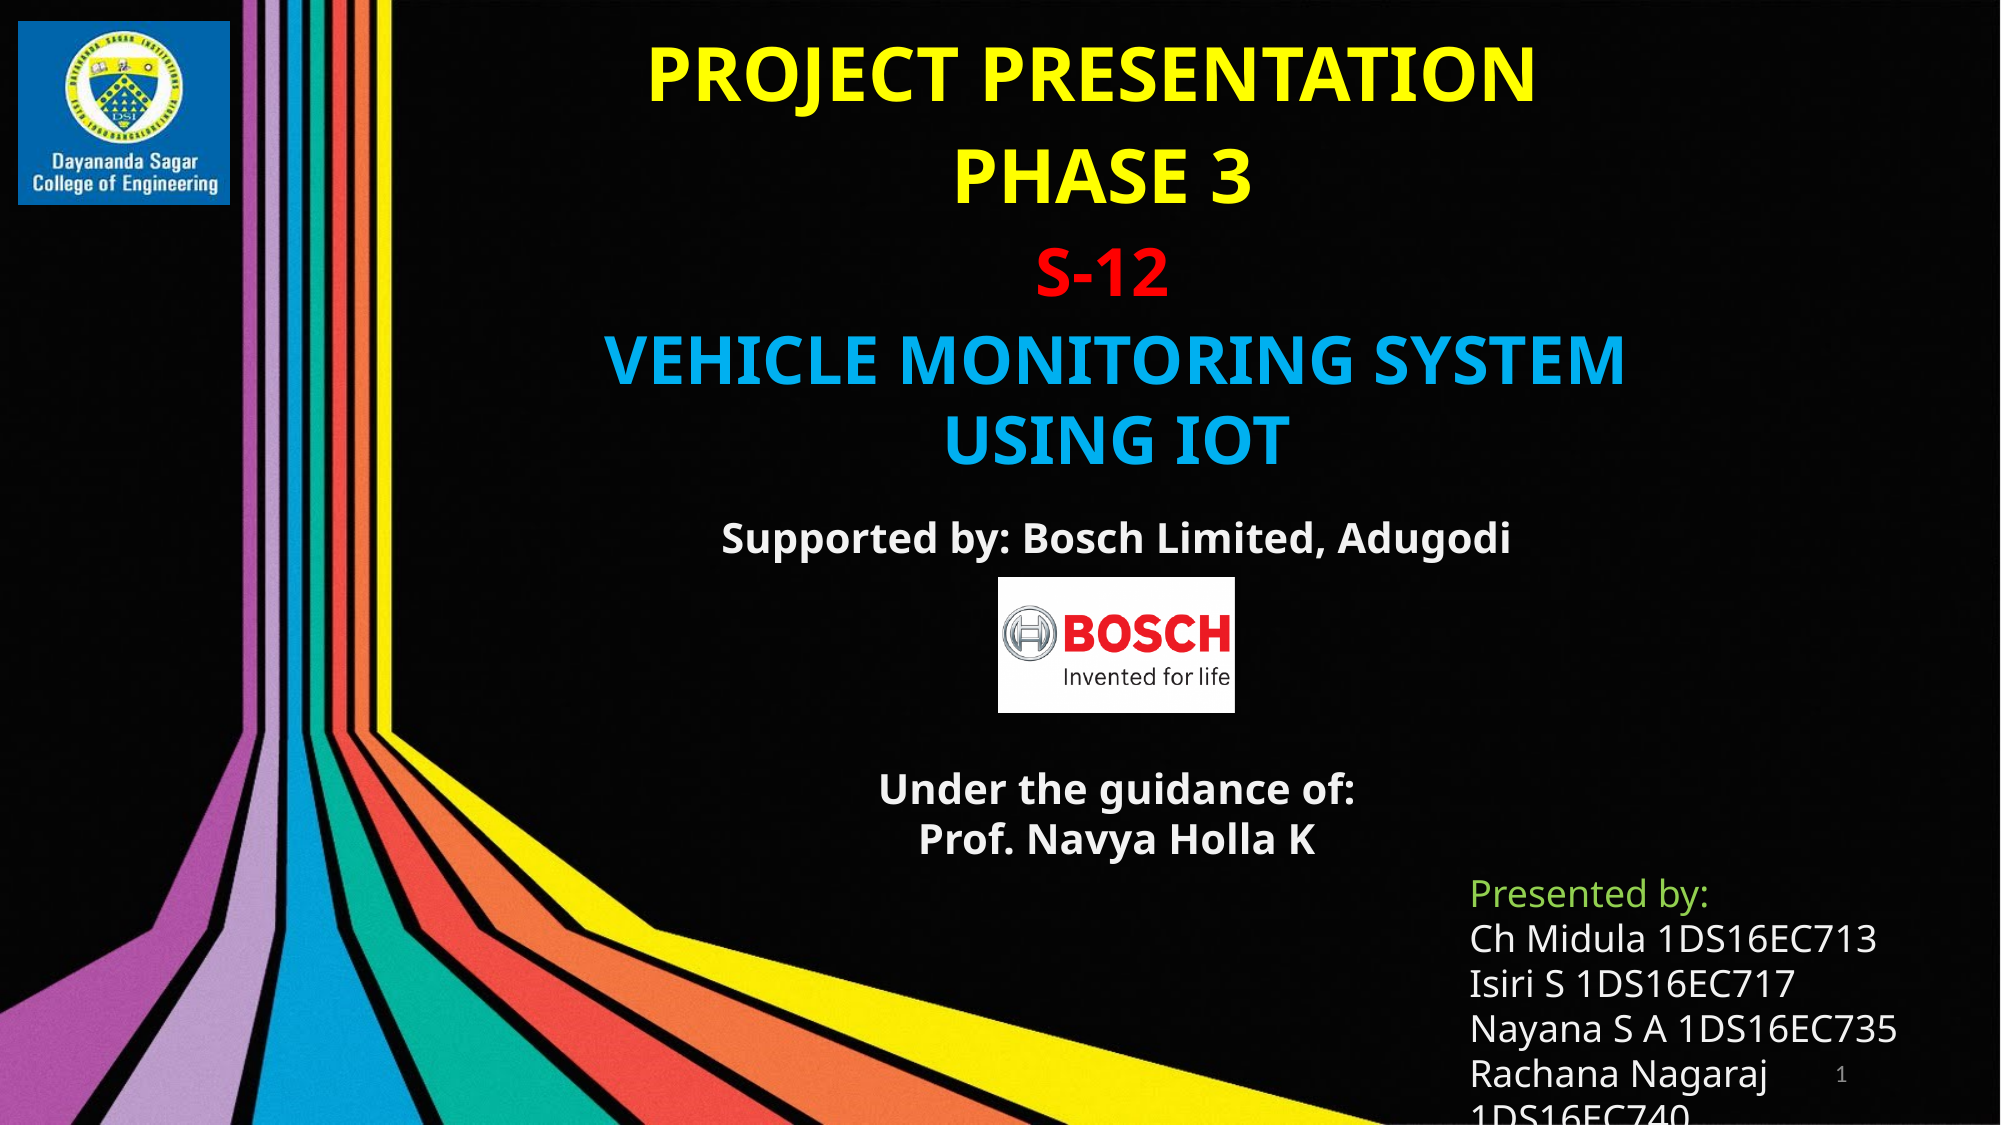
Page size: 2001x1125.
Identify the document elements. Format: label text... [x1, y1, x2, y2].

text_box PROJECT PRESENTATION PHASE 3 [627, 29, 1578, 120]
picture [0, 0, 289, 1125]
text_box Presented by: Ch Midula 1DS16EC713 Isiri S 1DS16EC717 Nayana S A 1DS16EC735 Rachana Nagaraj 1DS16EC740 [1454, 862, 2000, 1125]
text_box VEHICLE MONITORING SYSTEM USING IOT [392, 310, 1841, 486]
text_box Supported by: Bosch Limited, Adugodi Under the guidance of: Prof. Navya Holla K [538, 504, 1696, 970]
slide_number 1 [1412, 1042, 1863, 1103]
picture [302, 0, 2001, 1125]
text_box S-12 [984, 222, 1221, 310]
picture [998, 577, 1235, 713]
